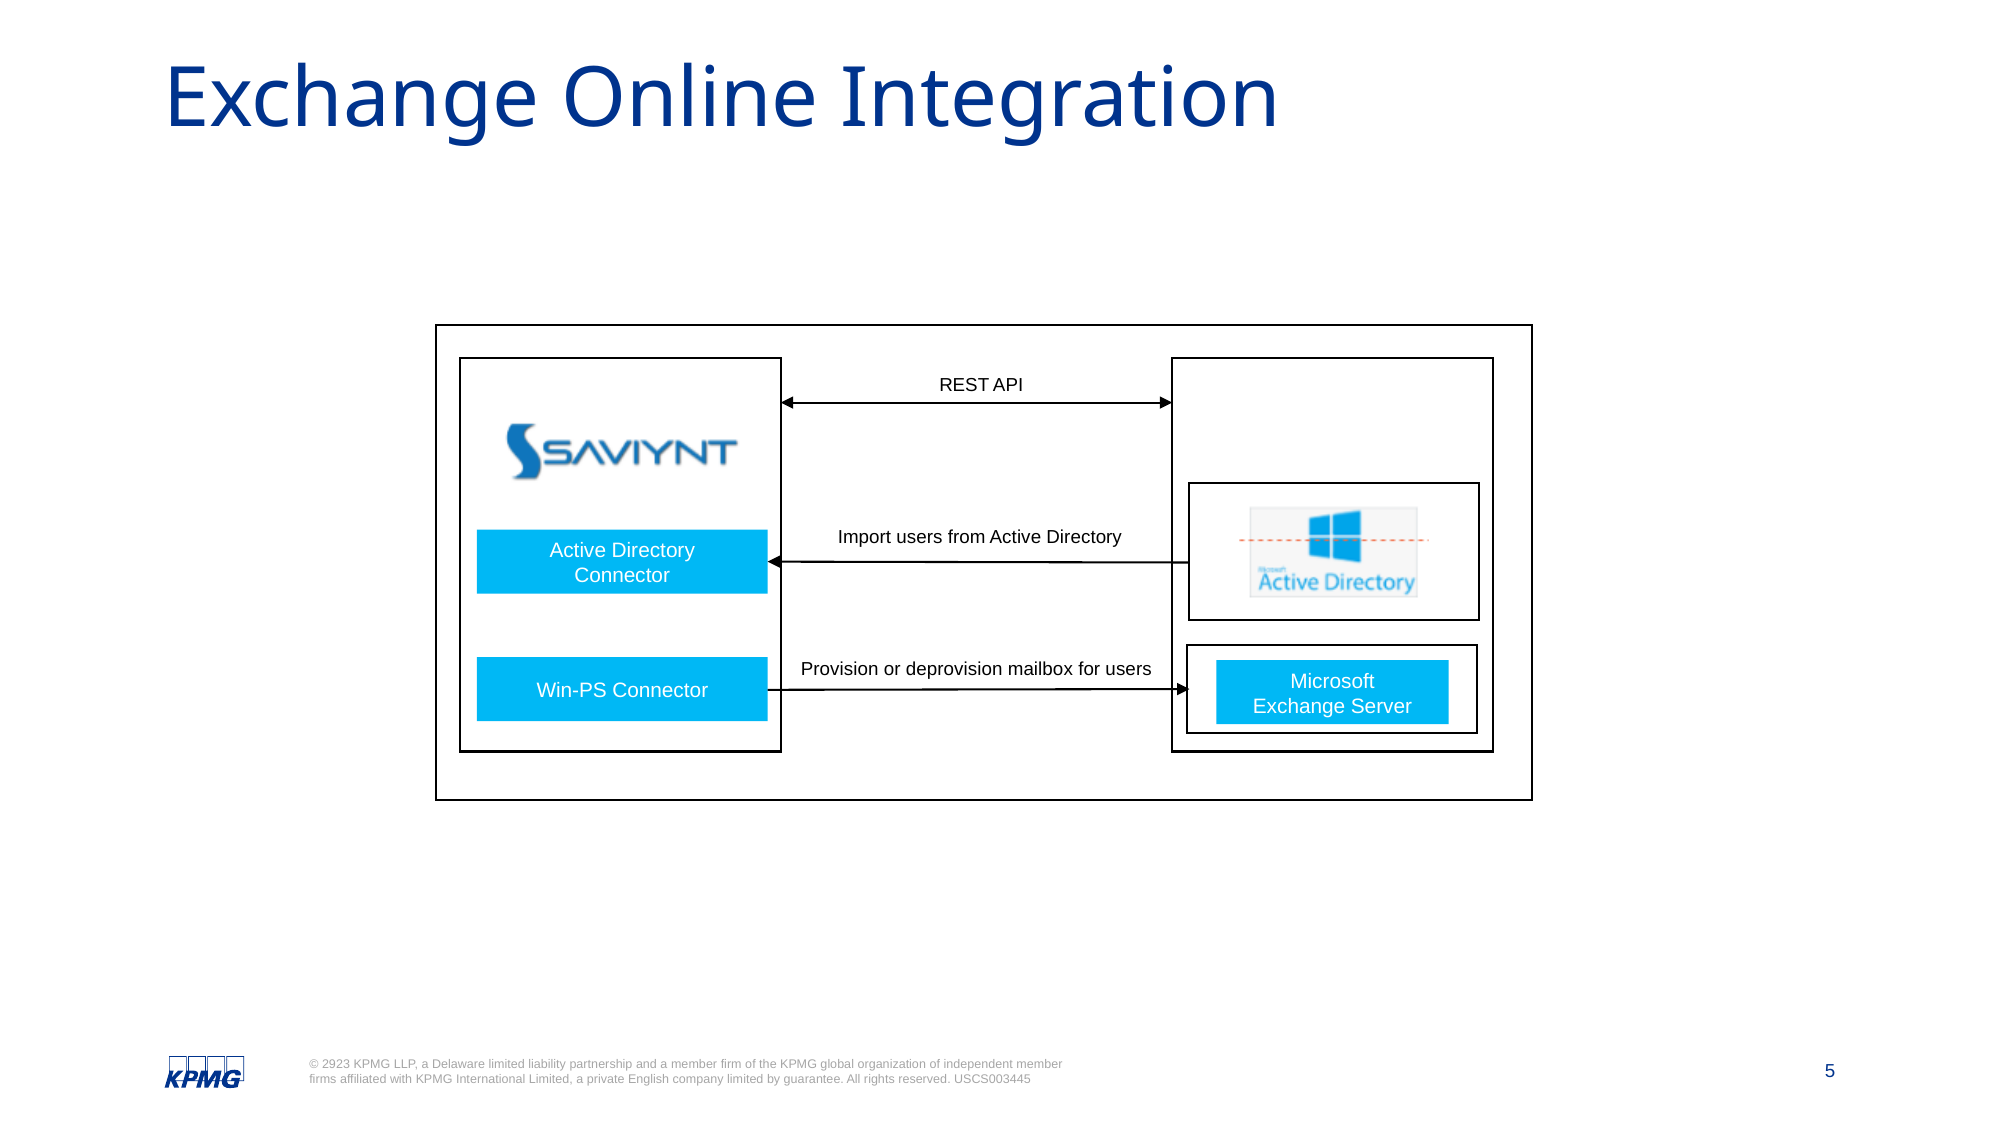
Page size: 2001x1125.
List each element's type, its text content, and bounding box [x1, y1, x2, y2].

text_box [460, 357, 1493, 752]
title Exchange Online Integration [163, 70, 1838, 159]
text_box [435, 324, 1533, 801]
